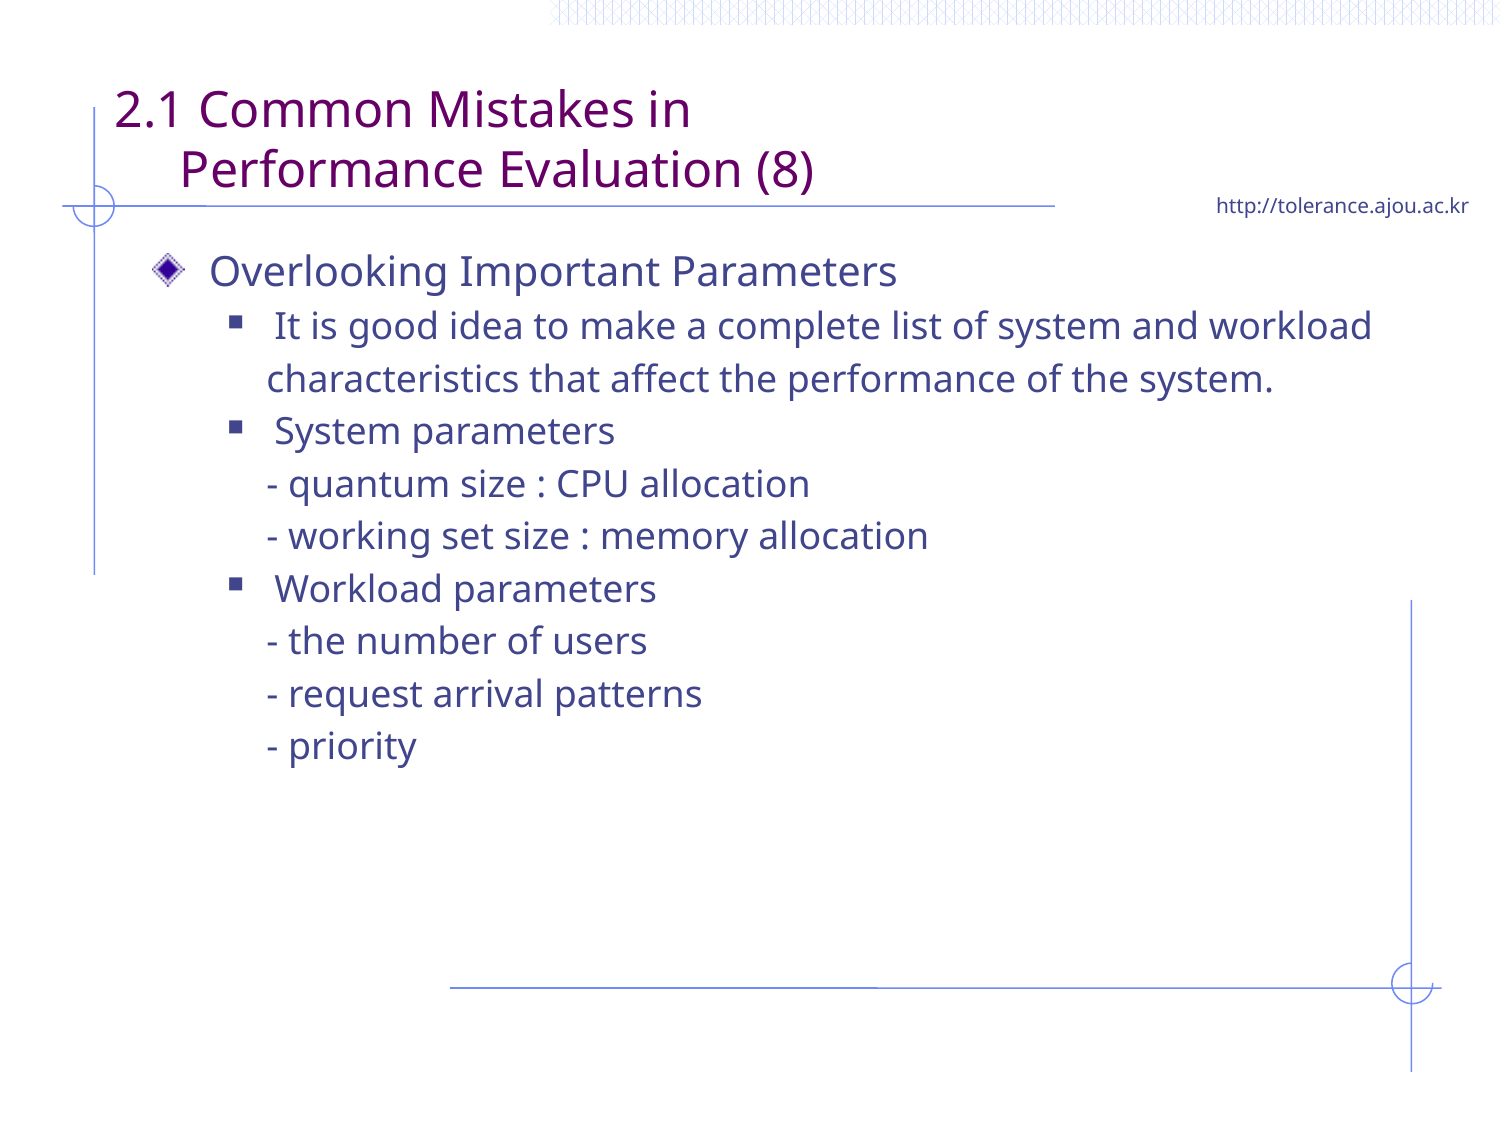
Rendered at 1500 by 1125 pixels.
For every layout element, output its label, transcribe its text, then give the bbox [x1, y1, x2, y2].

list Overlooking Important Parameters It is good idea to make a complete list of system and workload characteristics that affect the performance of the system. System parameters - quantum size : CPU allocation - working set size : memory allocation Workload parameters - the number of users - request arrival patterns - priority [137, 237, 1413, 988]
picture [152, 253, 185, 287]
title 2.1 Common Mistakes in Performance Evaluation (8) [99, 54, 1163, 205]
